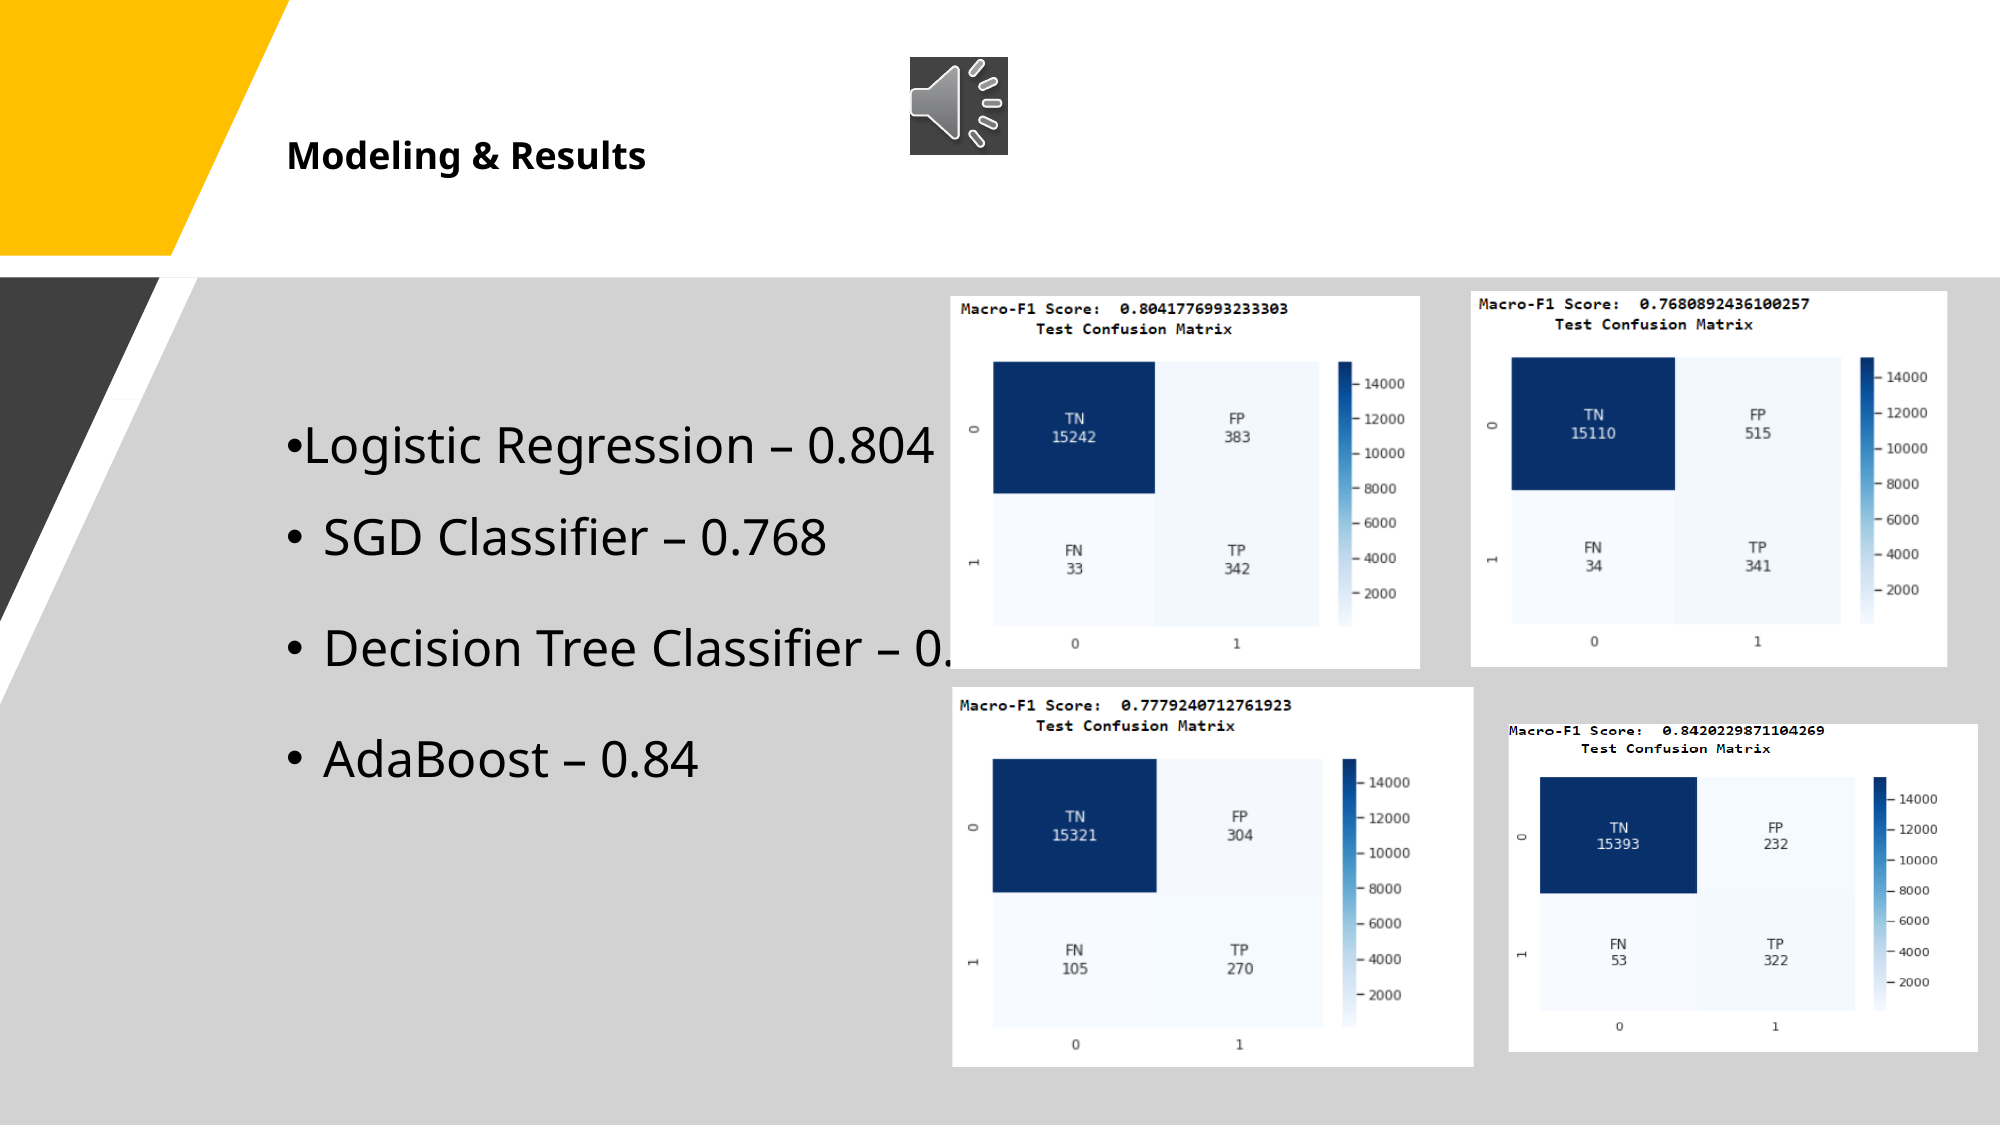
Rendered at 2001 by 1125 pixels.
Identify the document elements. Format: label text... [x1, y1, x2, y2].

picture [1470, 291, 1948, 667]
picture [950, 296, 1421, 670]
picture [952, 687, 1474, 1067]
picture [908, 55, 1009, 156]
text_box [0, 276, 2000, 1125]
picture [1508, 724, 1979, 1057]
text_box [0, 0, 291, 257]
list Logistic Regression – 0.804 SGD Classifier – 0.768 Decision Tree Classifier – 0.777 AdaBoost – 0.84 [271, 356, 1808, 1020]
title Modeling & Results [271, 60, 1808, 255]
text_box [0, 276, 162, 622]
